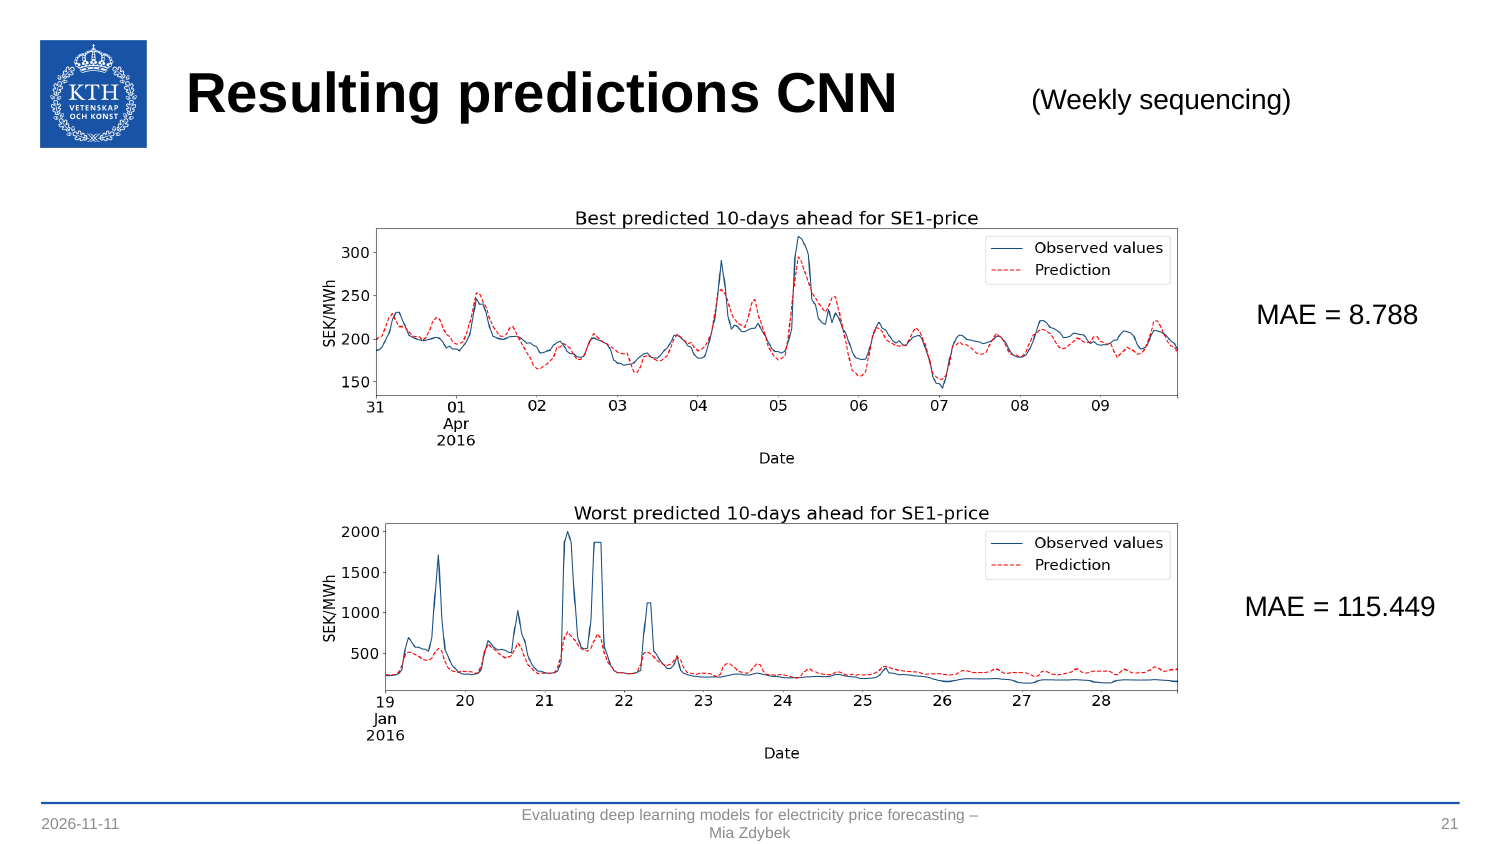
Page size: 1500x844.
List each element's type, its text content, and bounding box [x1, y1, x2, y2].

picture [40, 40, 147, 148]
text_box (Weekly sequencing) [1016, 73, 1307, 123]
picture [305, 195, 1194, 482]
footer Evaluating deep learning models for electricity price forecasting – Mia Zdybek [496, 804, 1004, 843]
text_box MAE = 8.788 [1241, 289, 1434, 338]
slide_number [41, 804, 379, 843]
picture [305, 490, 1194, 777]
slide_number 21 [1121, 804, 1459, 843]
title Resulting predictions CNN [185, 41, 1460, 148]
text_box MAE = 115.449 [1229, 580, 1451, 630]
